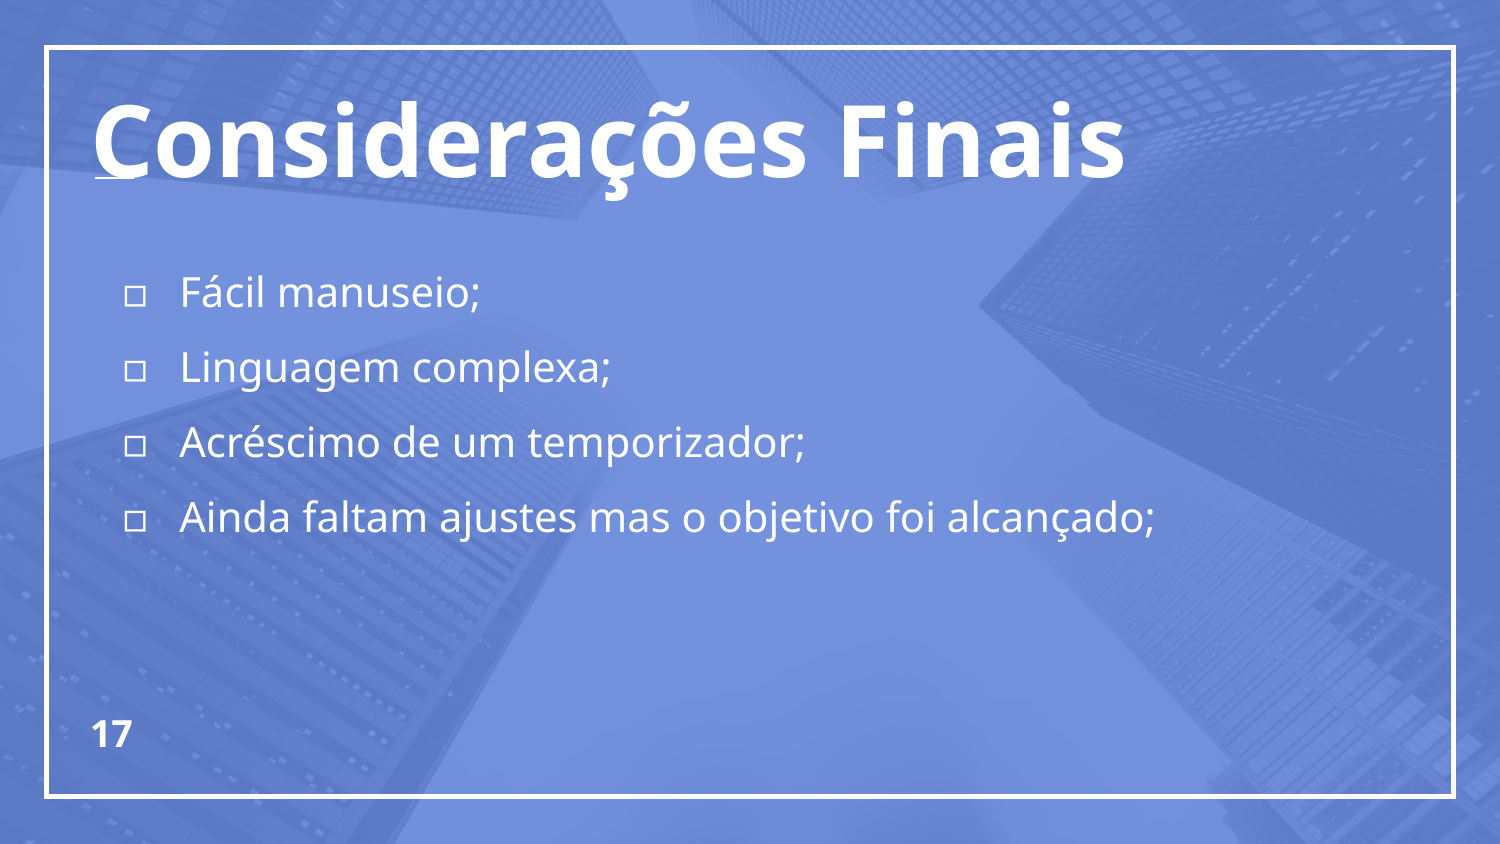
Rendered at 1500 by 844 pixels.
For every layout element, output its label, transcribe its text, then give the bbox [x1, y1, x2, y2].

title Considerações Finais [75, 62, 1229, 209]
list Fácil manuseio; Linguagem complexa; Acréscimo de um temporizador; Ainda faltam ajustes mas o objetivo foi alcançado; [89, 226, 1287, 477]
slide_number ‹#› [75, 687, 165, 777]
